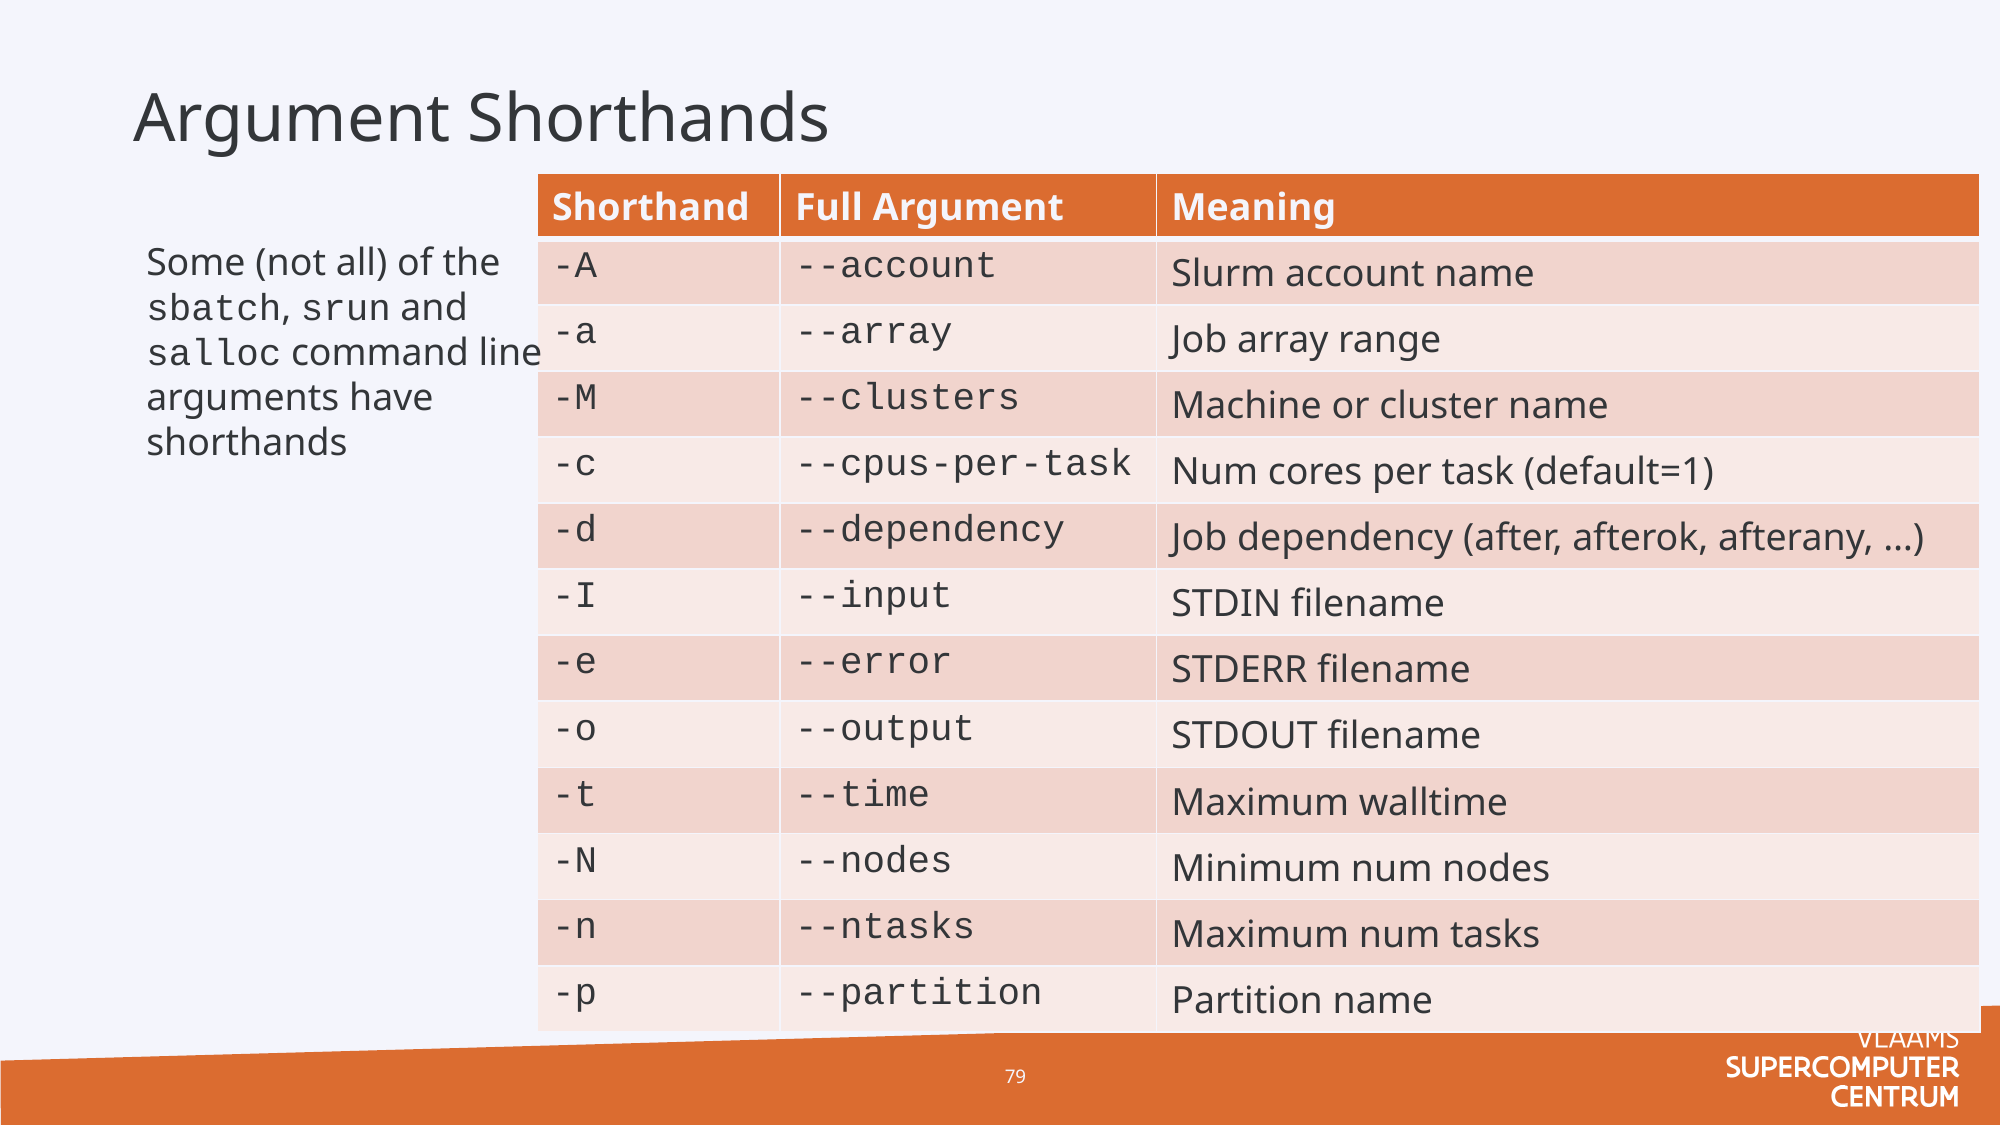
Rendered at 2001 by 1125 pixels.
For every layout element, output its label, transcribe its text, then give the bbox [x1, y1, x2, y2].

table_cell Machine or cluster name [1157, 372, 1979, 436]
table_cell -t [538, 768, 779, 833]
table_cell --ntasks [781, 900, 1156, 965]
table_cell -I [538, 570, 779, 634]
table_cell -N [538, 834, 779, 899]
table_cell STDOUT filename [1157, 702, 1979, 767]
table_cell STDIN filename [1157, 570, 1979, 634]
table_cell --nodes [781, 834, 1156, 899]
table_cell --input [781, 570, 1156, 634]
table_cell -c [538, 438, 779, 502]
table_cell --cpus-per-task [781, 438, 1156, 502]
table_cell --time [781, 768, 1156, 833]
text_box Some (not all) of the sbatch, srun and salloc command line arguments have shorthands [131, 230, 586, 471]
table_cell -e [538, 636, 779, 700]
table_cell --error [781, 636, 1156, 700]
table_cell Num cores per task (default=1) [1157, 438, 1979, 502]
table_cell -a [586, 306, 779, 370]
table_cell Job dependency (after, afterok, afterany, …) [1157, 504, 1979, 568]
table_cell --output [781, 702, 1156, 767]
table_cell --clusters [781, 372, 1156, 436]
table_cell --array [781, 306, 1156, 370]
table_header Full Argument [781, 185, 1156, 236]
table_cell -d [538, 504, 779, 568]
table_cell Maximum num tasks [1157, 900, 1979, 965]
table_cell Job array range [1157, 306, 1979, 370]
table_cell --partition [781, 967, 1156, 1031]
table_cell -p [538, 967, 779, 1031]
table_cell Maximum walltime [1157, 768, 1979, 833]
table_cell -o [538, 702, 779, 767]
text_box Argument Shorthands [118, 54, 1941, 185]
slide_number 79 [958, 1047, 1042, 1108]
table_cell -M [586, 372, 779, 436]
table_header Shorthand [538, 185, 779, 236]
table_cell Partition name [1157, 967, 1979, 1031]
table_cell --account [781, 242, 1156, 304]
table_header Meaning [1157, 174, 1979, 236]
table_cell Minimum num nodes [1157, 834, 1979, 899]
picture [1725, 1033, 1960, 1117]
table_cell --dependency [781, 504, 1156, 568]
table_cell Slurm account name [1157, 242, 1979, 304]
table_cell STDERR filename [1157, 636, 1979, 700]
table_cell -A [586, 242, 779, 304]
table_cell -n [538, 900, 779, 965]
